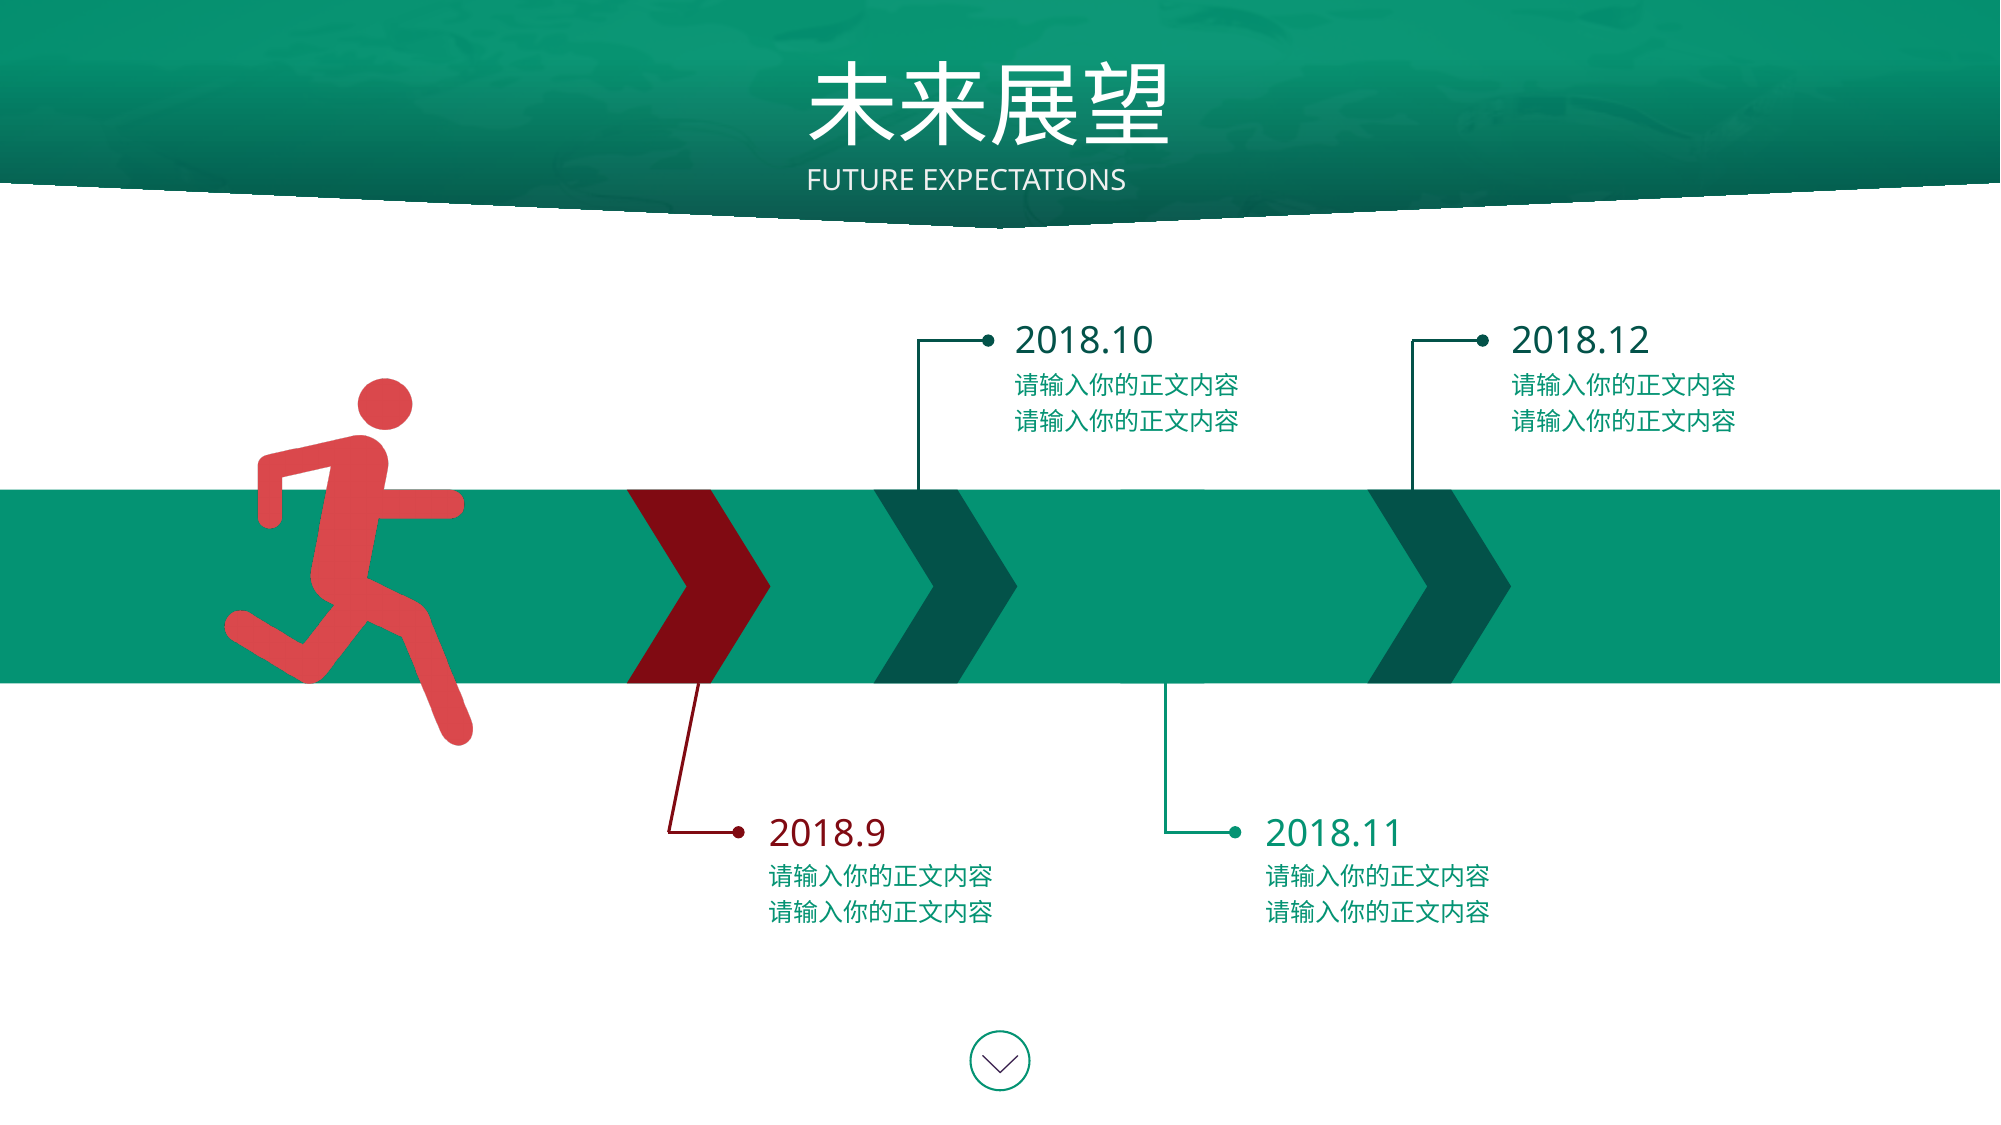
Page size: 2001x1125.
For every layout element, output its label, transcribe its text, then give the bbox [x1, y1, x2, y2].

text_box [917, 340, 989, 490]
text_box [1411, 340, 1483, 490]
text_box 2018.10 [999, 308, 1199, 356]
text_box 请输入你的正文内容 请输入你的正文内容 [999, 356, 1377, 443]
text_box 2018.11 [1250, 801, 1452, 847]
text_box 请输入你的正文内容 请输入你的正文内容 [753, 847, 1131, 935]
text_box [959, 489, 1178, 684]
text_box [1453, 489, 2000, 684]
text_box [577, 489, 685, 684]
text_box 请输入你的正文内容 请输入你的正文内容 [1496, 356, 1874, 443]
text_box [791, 39, 1209, 205]
text_box [624, 488, 772, 685]
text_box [1164, 683, 1236, 833]
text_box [667, 683, 739, 833]
text_box [1206, 489, 1425, 684]
text_box 2018.12 [1496, 308, 1697, 356]
picture [981, 1042, 1019, 1079]
text_box 请输入你的正文内容 请输入你的正文内容 [1250, 847, 1628, 935]
text_box [0, 489, 189, 684]
text_box [1365, 488, 1513, 685]
text_box [1118, 488, 1266, 685]
text_box [871, 488, 1019, 685]
picture [189, 368, 577, 756]
text_box [713, 489, 931, 684]
text_box 2018.9 [754, 801, 935, 847]
